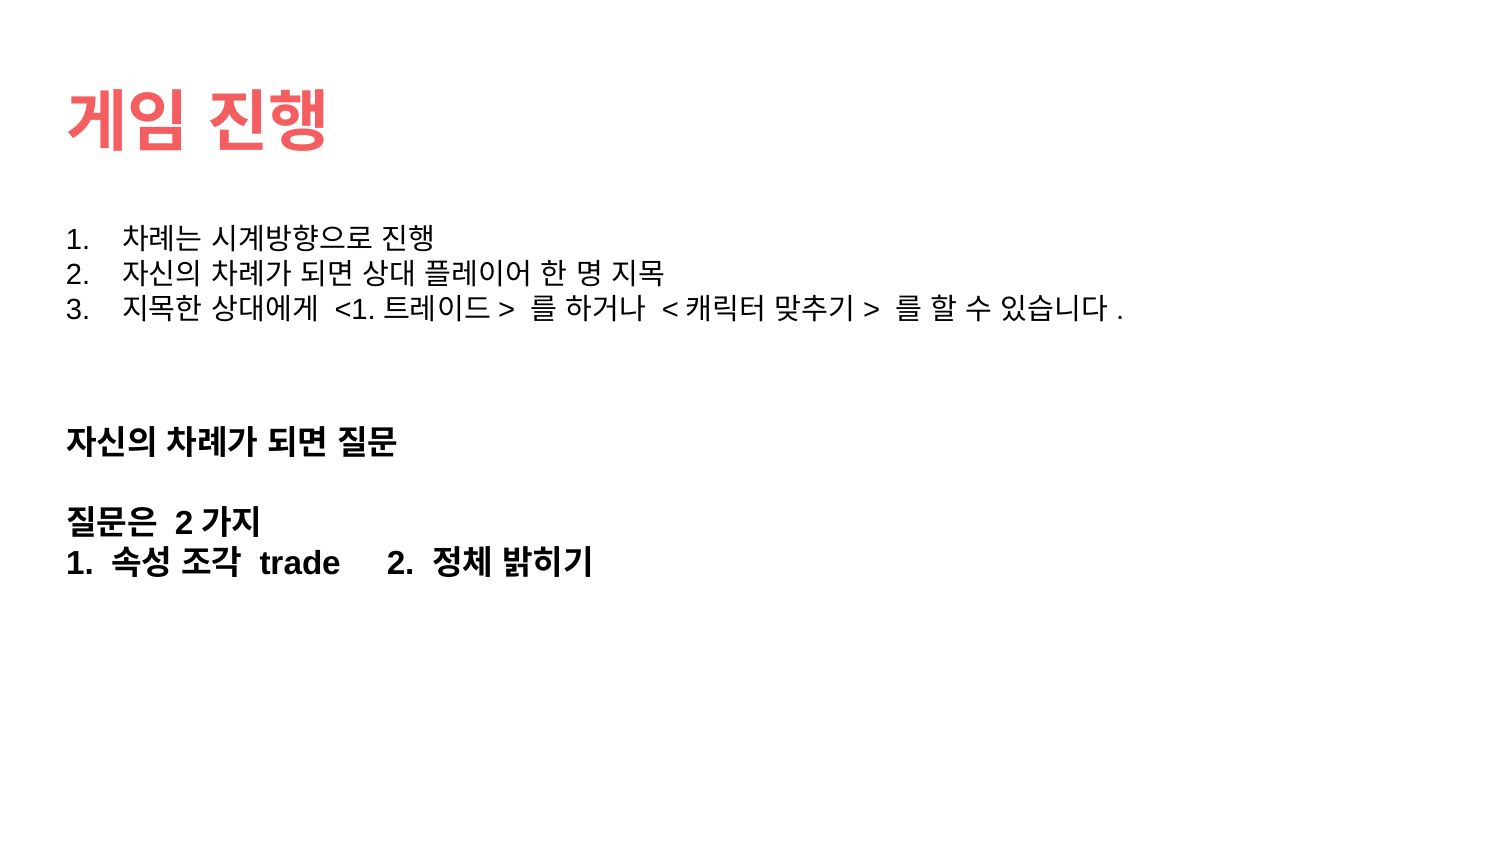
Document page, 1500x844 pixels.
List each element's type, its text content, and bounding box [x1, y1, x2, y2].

text_box 자신의 차례가 되면 질문 질문은 2가지 1. 속성 조각 trade 2. 정체 밝히기 [51, 413, 709, 591]
title 게임 진행 [51, 64, 1449, 167]
text_box 차례는 시계방향으로 진행 자신의 차례가 되면 상대 플레이어 한 명 지목 지목한 상대에게 <1.트레이드> 를 하거나 <캐릭터 맞추기> 를 할 수 있습니다. [51, 213, 1254, 333]
